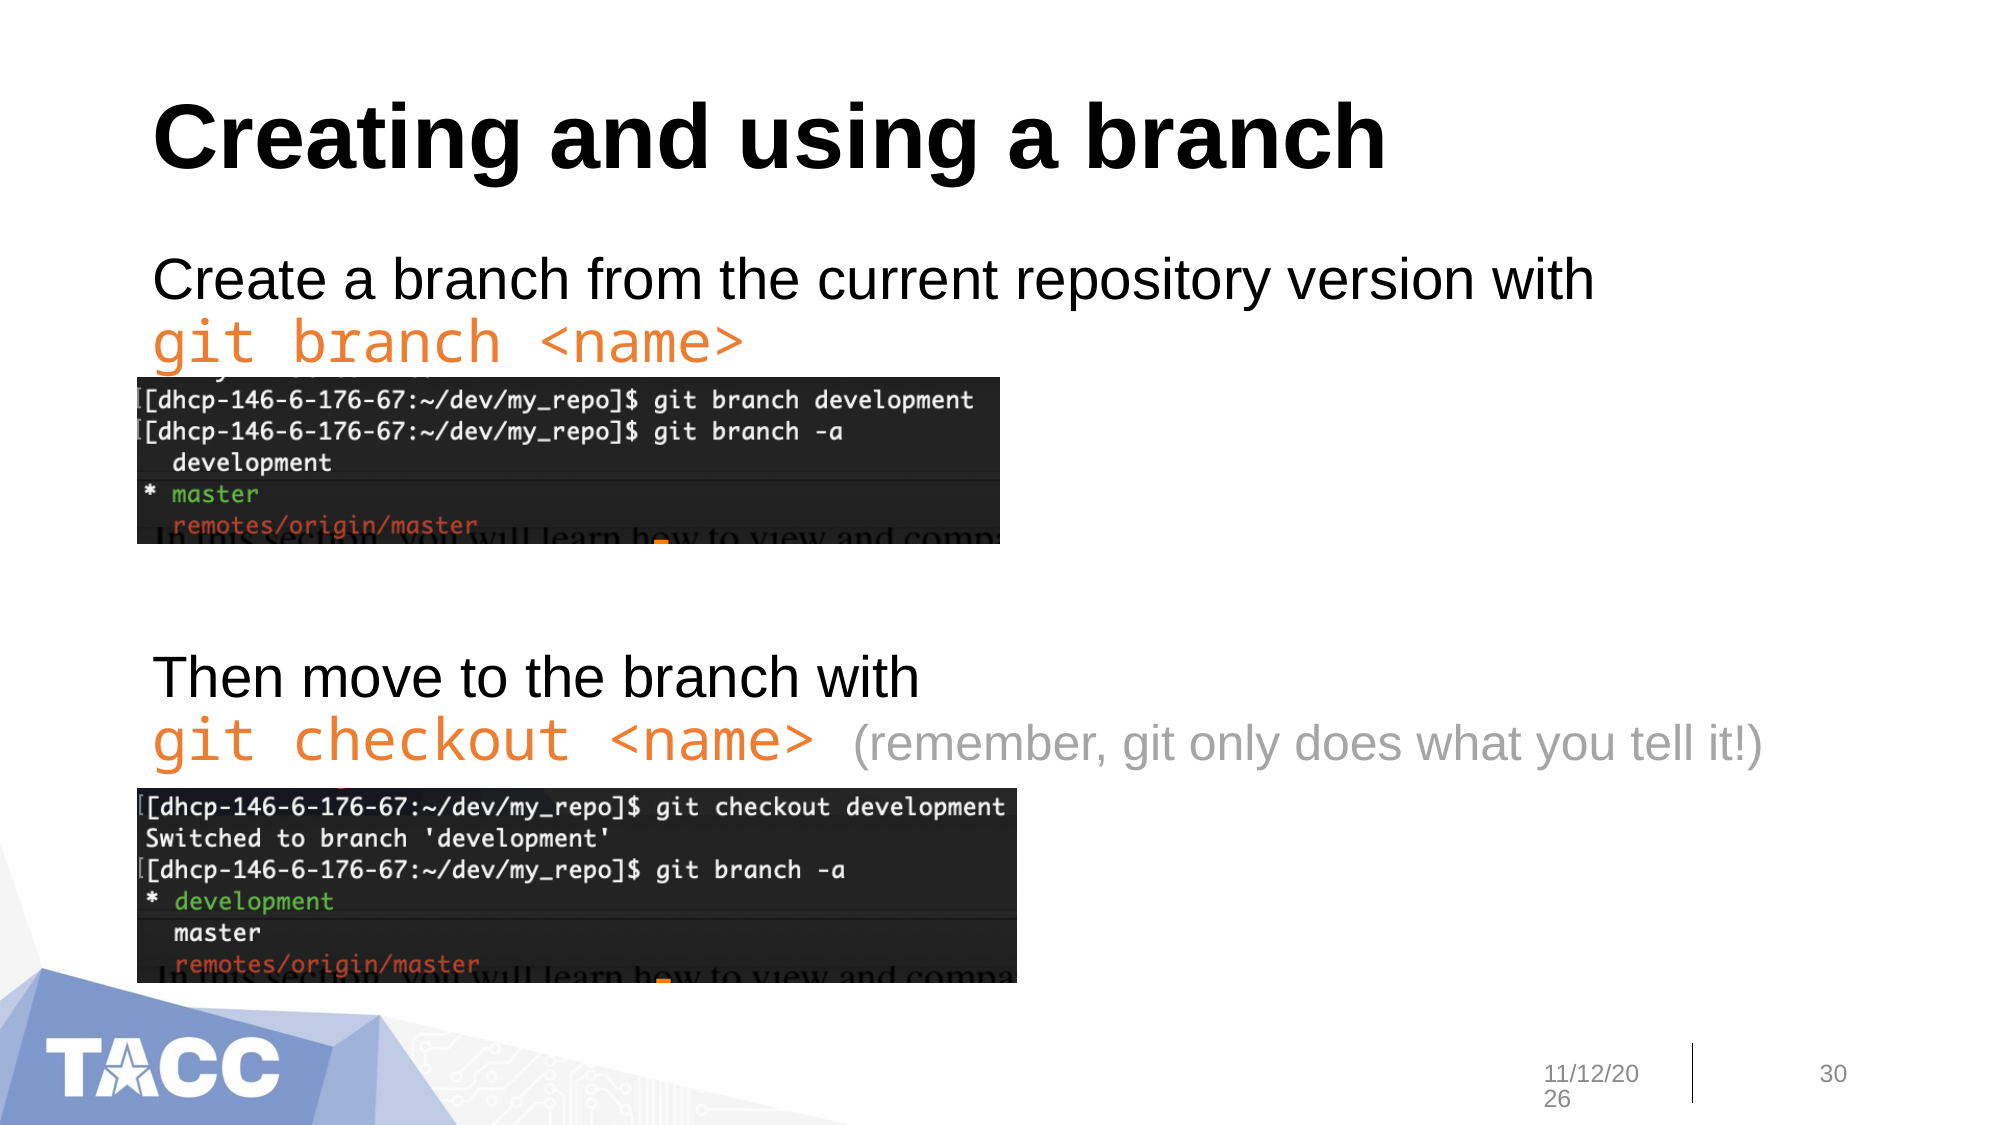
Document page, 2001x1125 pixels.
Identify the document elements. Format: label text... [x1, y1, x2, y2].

slide_number 30 [1733, 1042, 1863, 1103]
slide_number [1528, 1042, 1658, 1103]
picture [0, 0, 2001, 1125]
title Creating and using a branch [137, 59, 1863, 219]
list Create a branch from the current repository version with git branch <name> Then move to the branch with git checkout <name> (remember, git only does what you tell it!) [137, 241, 1863, 1014]
